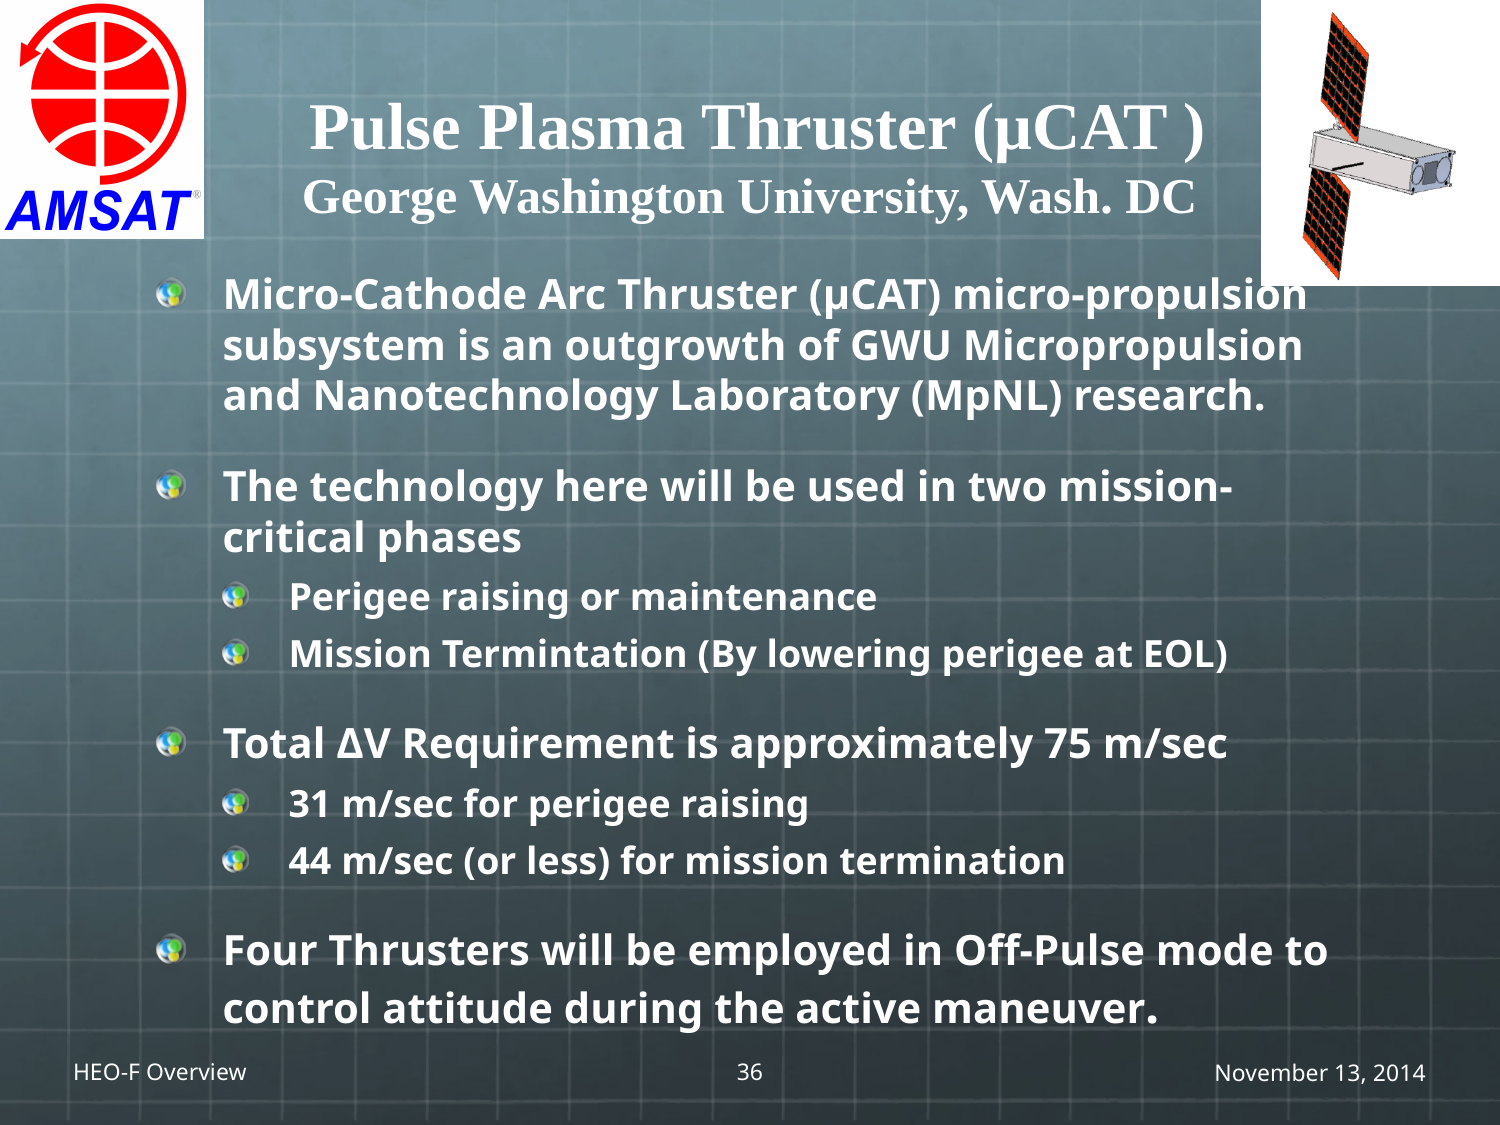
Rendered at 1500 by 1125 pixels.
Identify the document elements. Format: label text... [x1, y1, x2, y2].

footer HEO-F Overview [58, 1042, 534, 1103]
slide_number 37 [687, 1042, 813, 1103]
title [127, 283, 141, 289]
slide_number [1091, 1042, 1442, 1103]
picture [0, 0, 1500, 1125]
list Micro-Cathode Arc Thruster (µCAT) micro-propulsion subsystem is an outgrowth of GWU Micropropulsion and Nanotechnology Laboratory (MpNL) research. The technology here will be used in two mission-critical phases Perigee raising or maintenance Mission Termintation (By lowering perigee at EOL) Total ΔV Requirement is approximately 75 m/sec 31 m/sec for perigee raising 44 m/sec (or less) for mission termination Four Thrusters will be employed in Off-Pulse mode to control attitude during the active maneuver. [141, 251, 1359, 1042]
title Pulse Plasma Thruster (μCAT ) George Washington University, Wash. DC [239, 17, 1232, 251]
